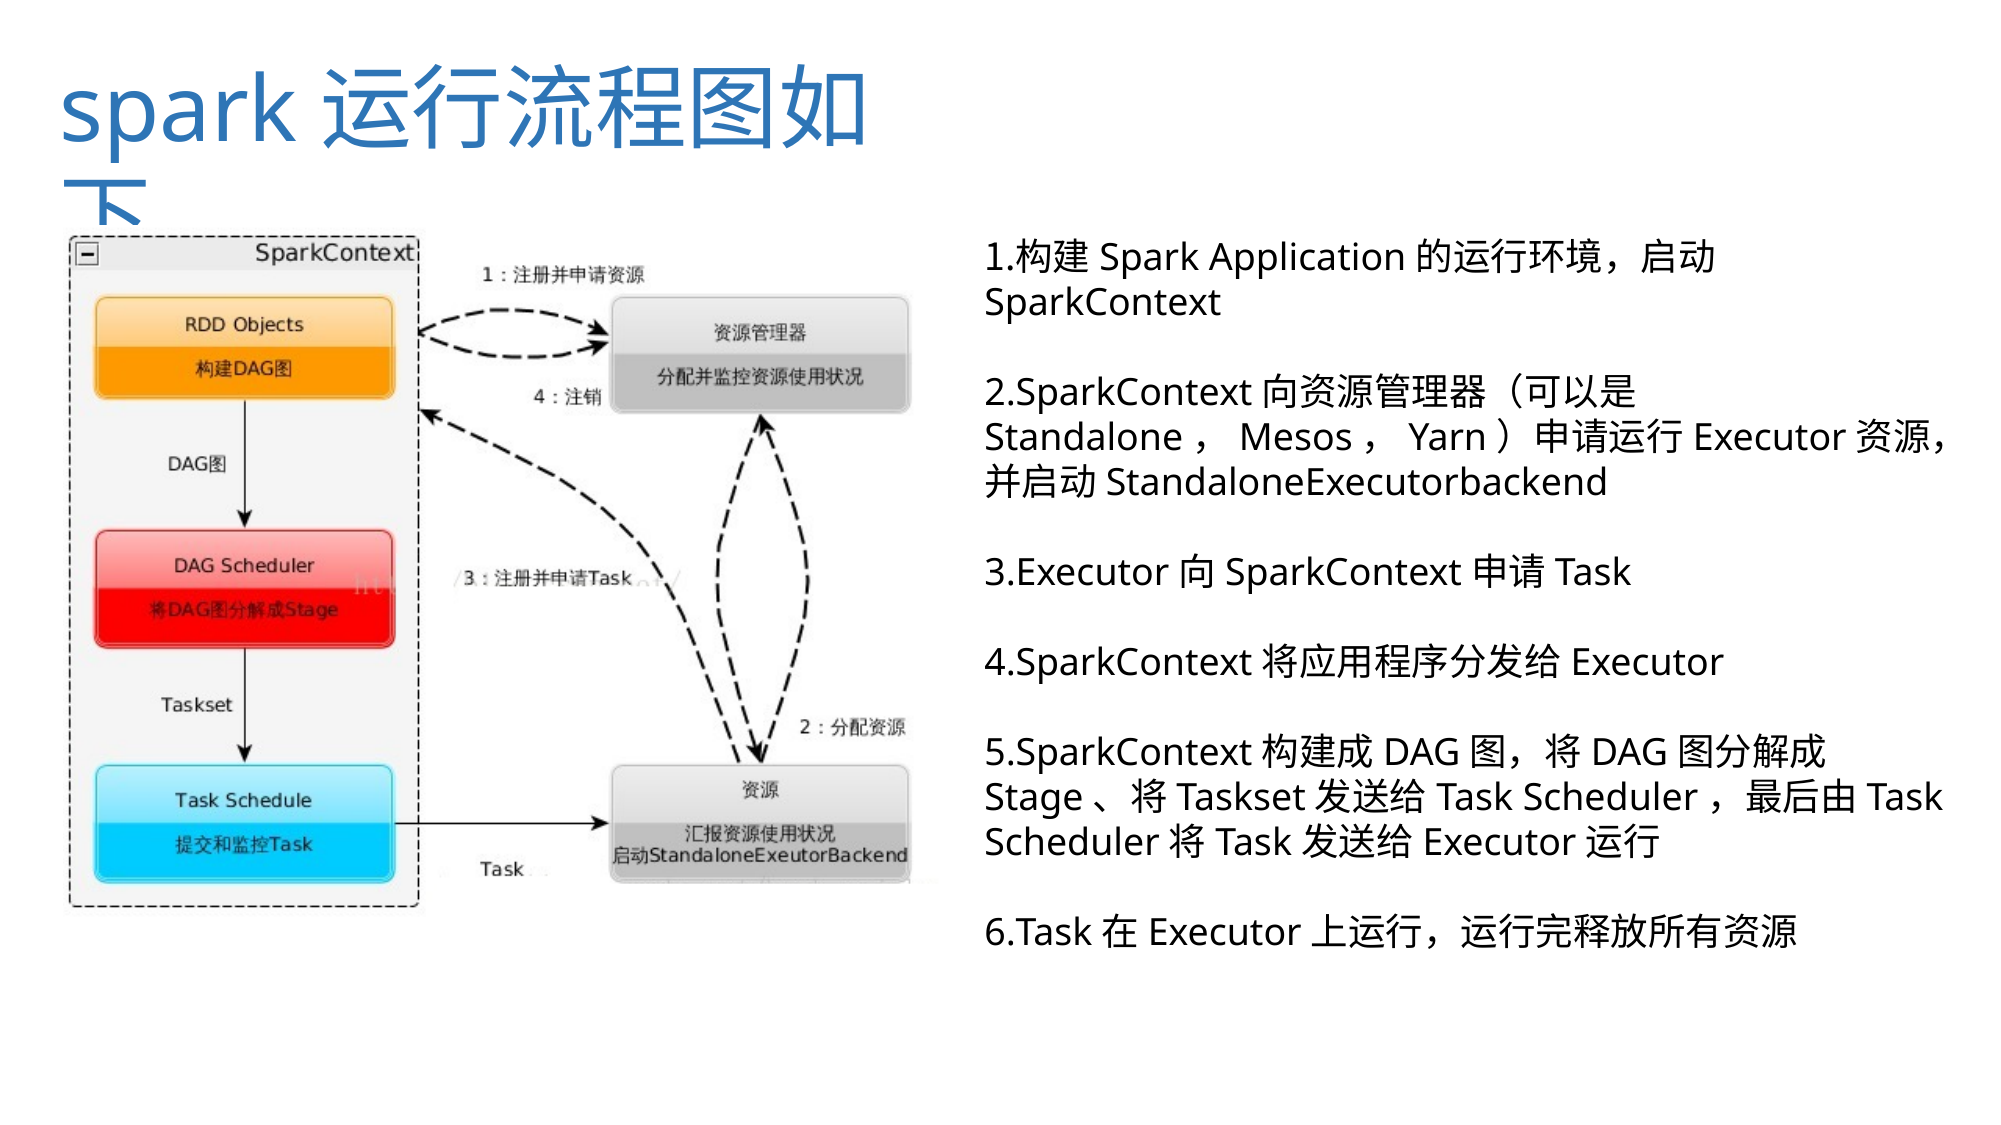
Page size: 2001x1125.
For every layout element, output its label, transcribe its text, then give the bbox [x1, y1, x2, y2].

text_box 构建Spark Application的运行环境，启动SparkContext SparkContext向资源管理器（可以是Standalone，Mesos，Yarn）申请运行Executor资源，并启动StandaloneExecutorbackend Executor向SparkContext申请Task SparkContext将应用程序分发给Executor SparkContext构建成DAG图，将DAG图分解成Stage、将Taskset发送给Task Scheduler，最后由Task Scheduler将Task发送给Executor运行 Task在Executor上运行，运行完释放所有资源 [969, 225, 1970, 961]
picture [63, 225, 970, 920]
text_box spark运行流程图如下 [44, 41, 951, 277]
